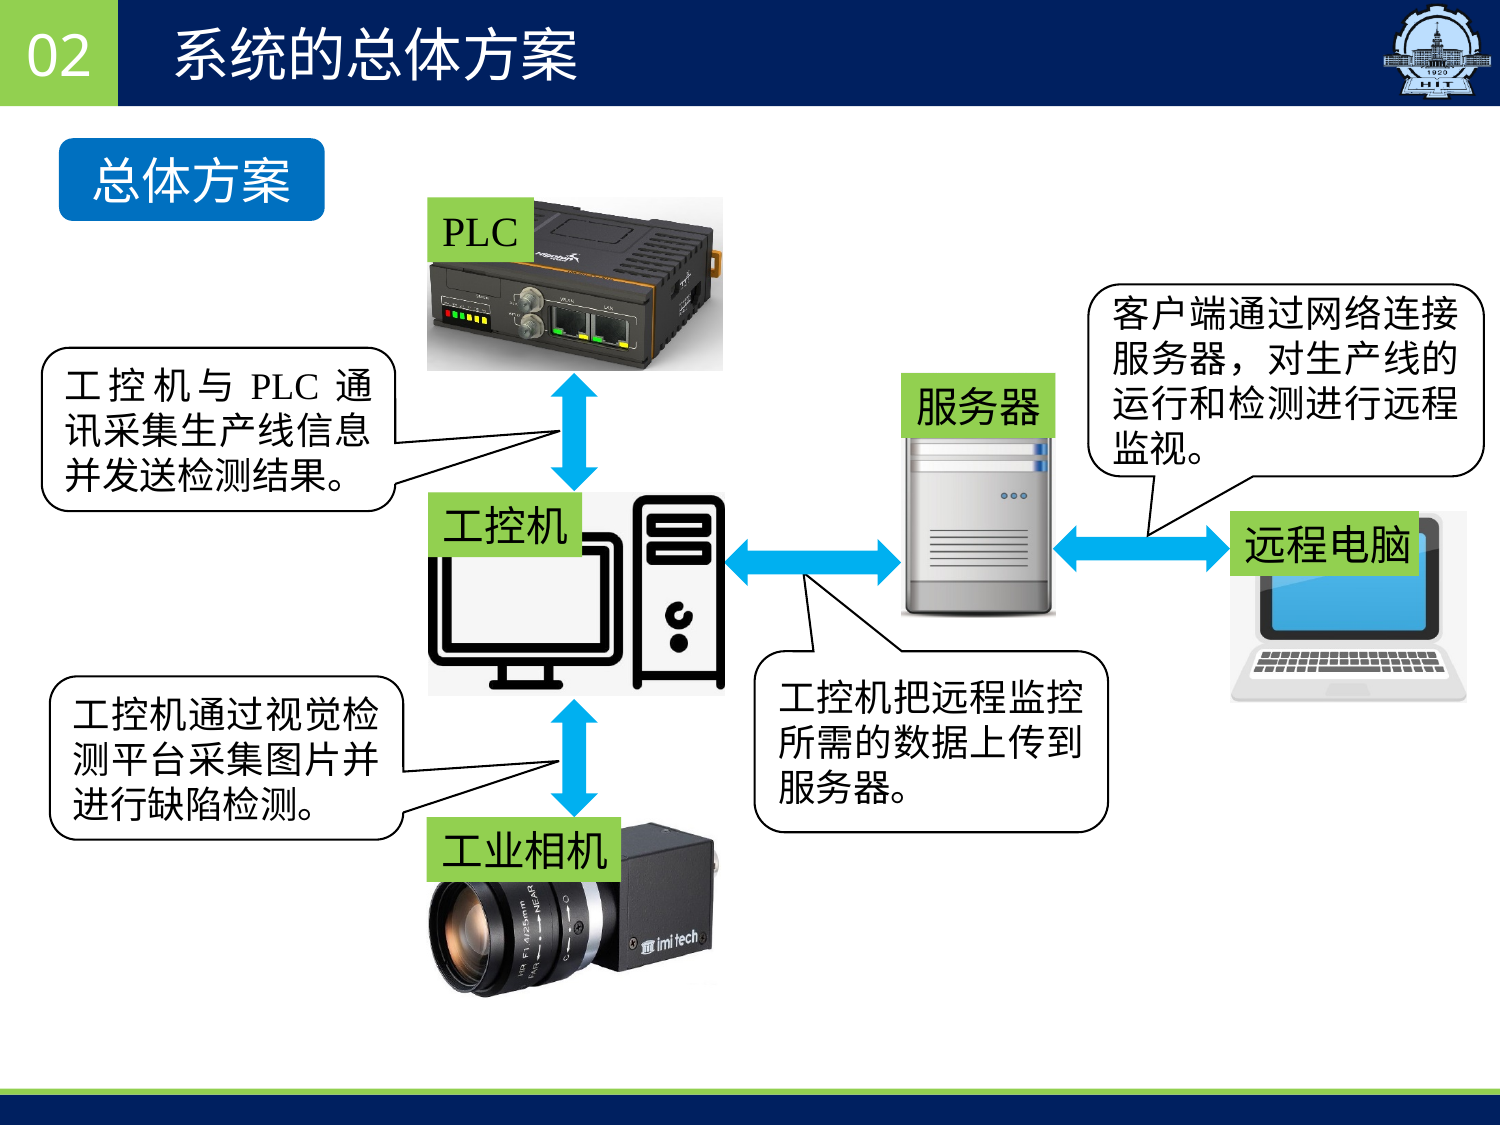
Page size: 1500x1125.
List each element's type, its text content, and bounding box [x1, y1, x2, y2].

text_box 工控机通过视觉检测平台采集图片并进行缺陷检测。 [48, 675, 560, 841]
picture [1229, 511, 1467, 704]
text_box 工控机与PLC通讯采集生产线信息并发送检测结果。 [40, 346, 561, 513]
text_box 总体方案 [58, 138, 325, 221]
text_box 客户端通过网络连接服务器，对生产线的运行和检测进行远程监视。 [1087, 283, 1485, 538]
text_box [548, 697, 601, 817]
text_box [1056, 522, 1229, 575]
text_box [548, 371, 601, 492]
text_box [725, 536, 901, 589]
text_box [426, 817, 722, 1000]
list 02 [0, 0, 119, 107]
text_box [901, 373, 1056, 618]
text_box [427, 197, 723, 371]
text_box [427, 492, 724, 696]
list 系统的总体方案 [156, 0, 1361, 107]
text_box 工控机把远程监控所需的数据上传到服务器。 [753, 576, 1110, 834]
